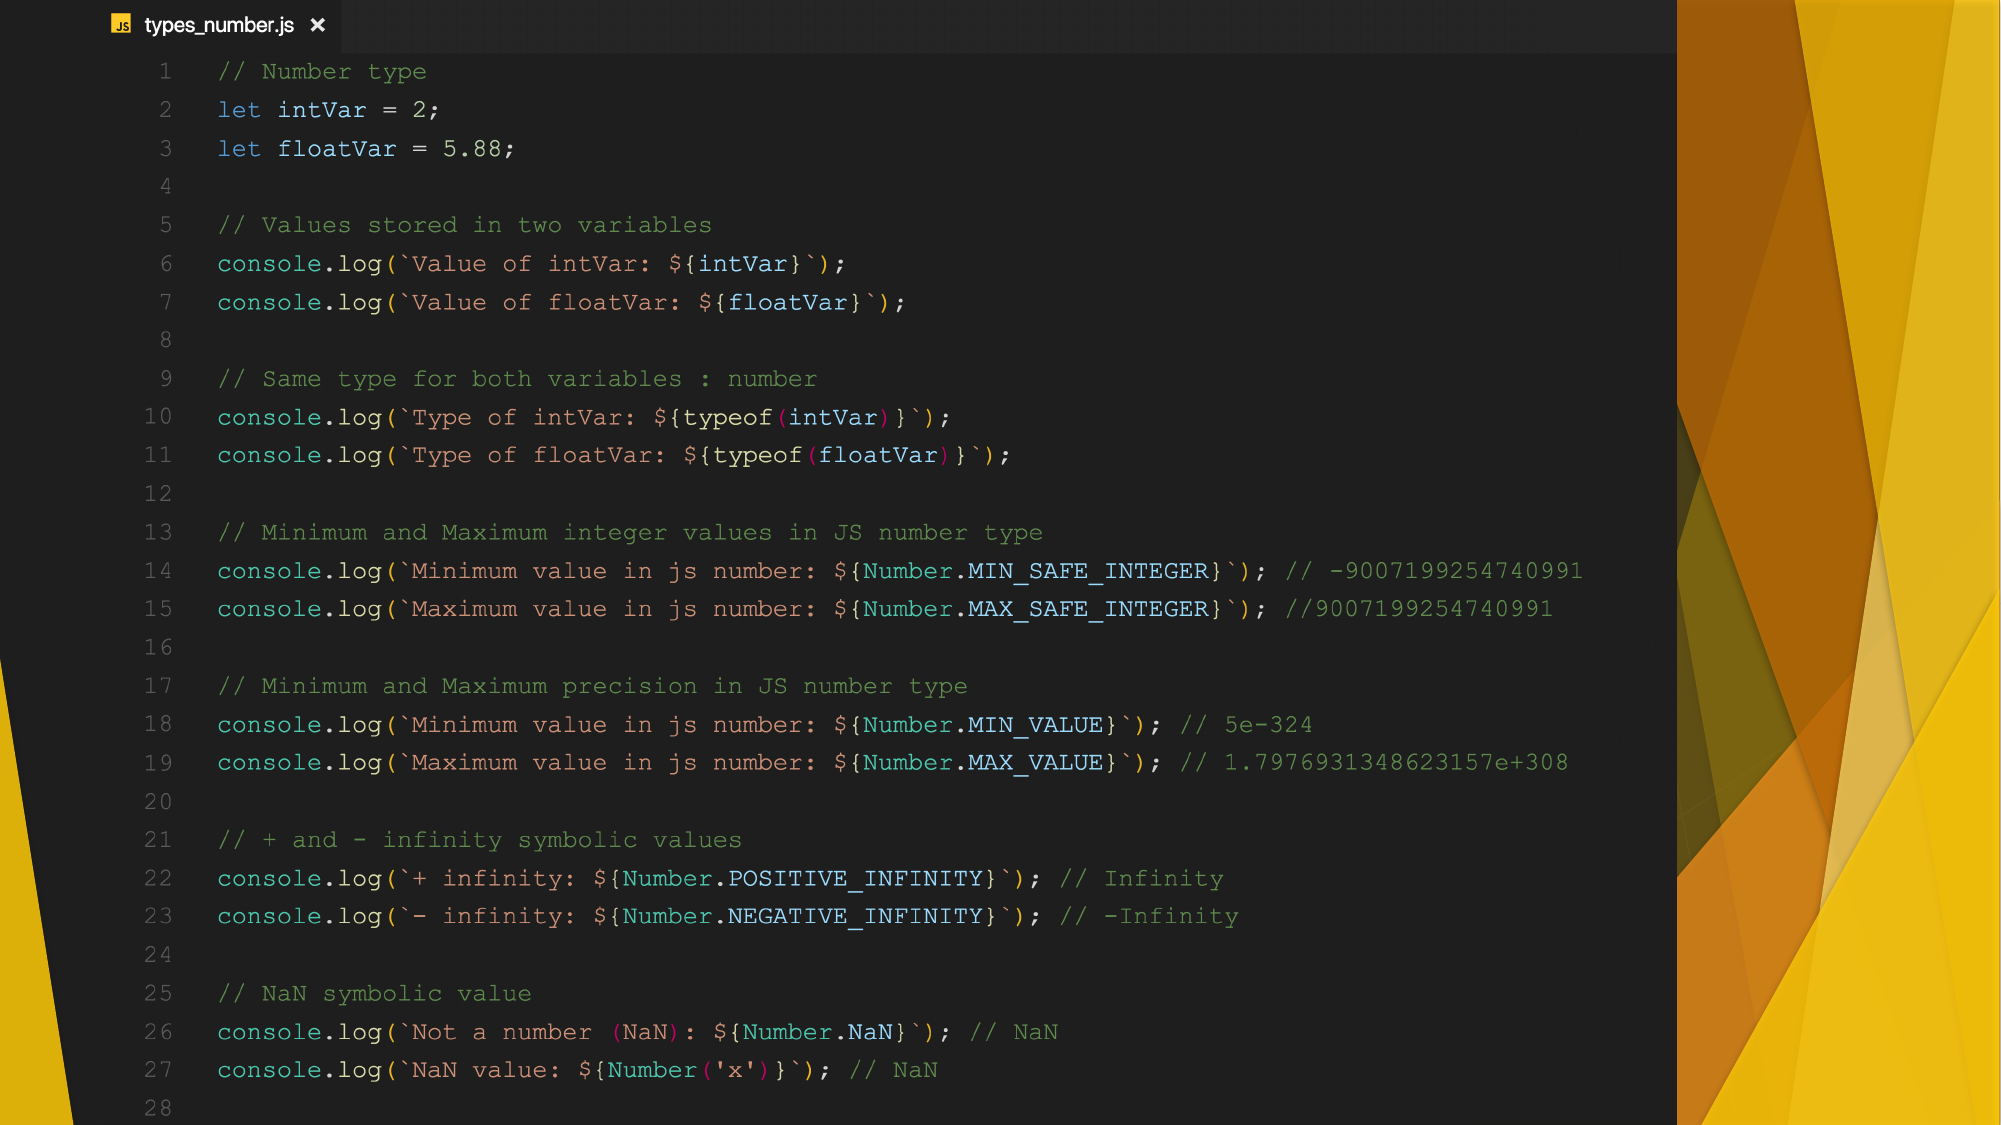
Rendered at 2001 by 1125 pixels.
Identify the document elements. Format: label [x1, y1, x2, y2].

picture [96, 0, 1677, 1125]
